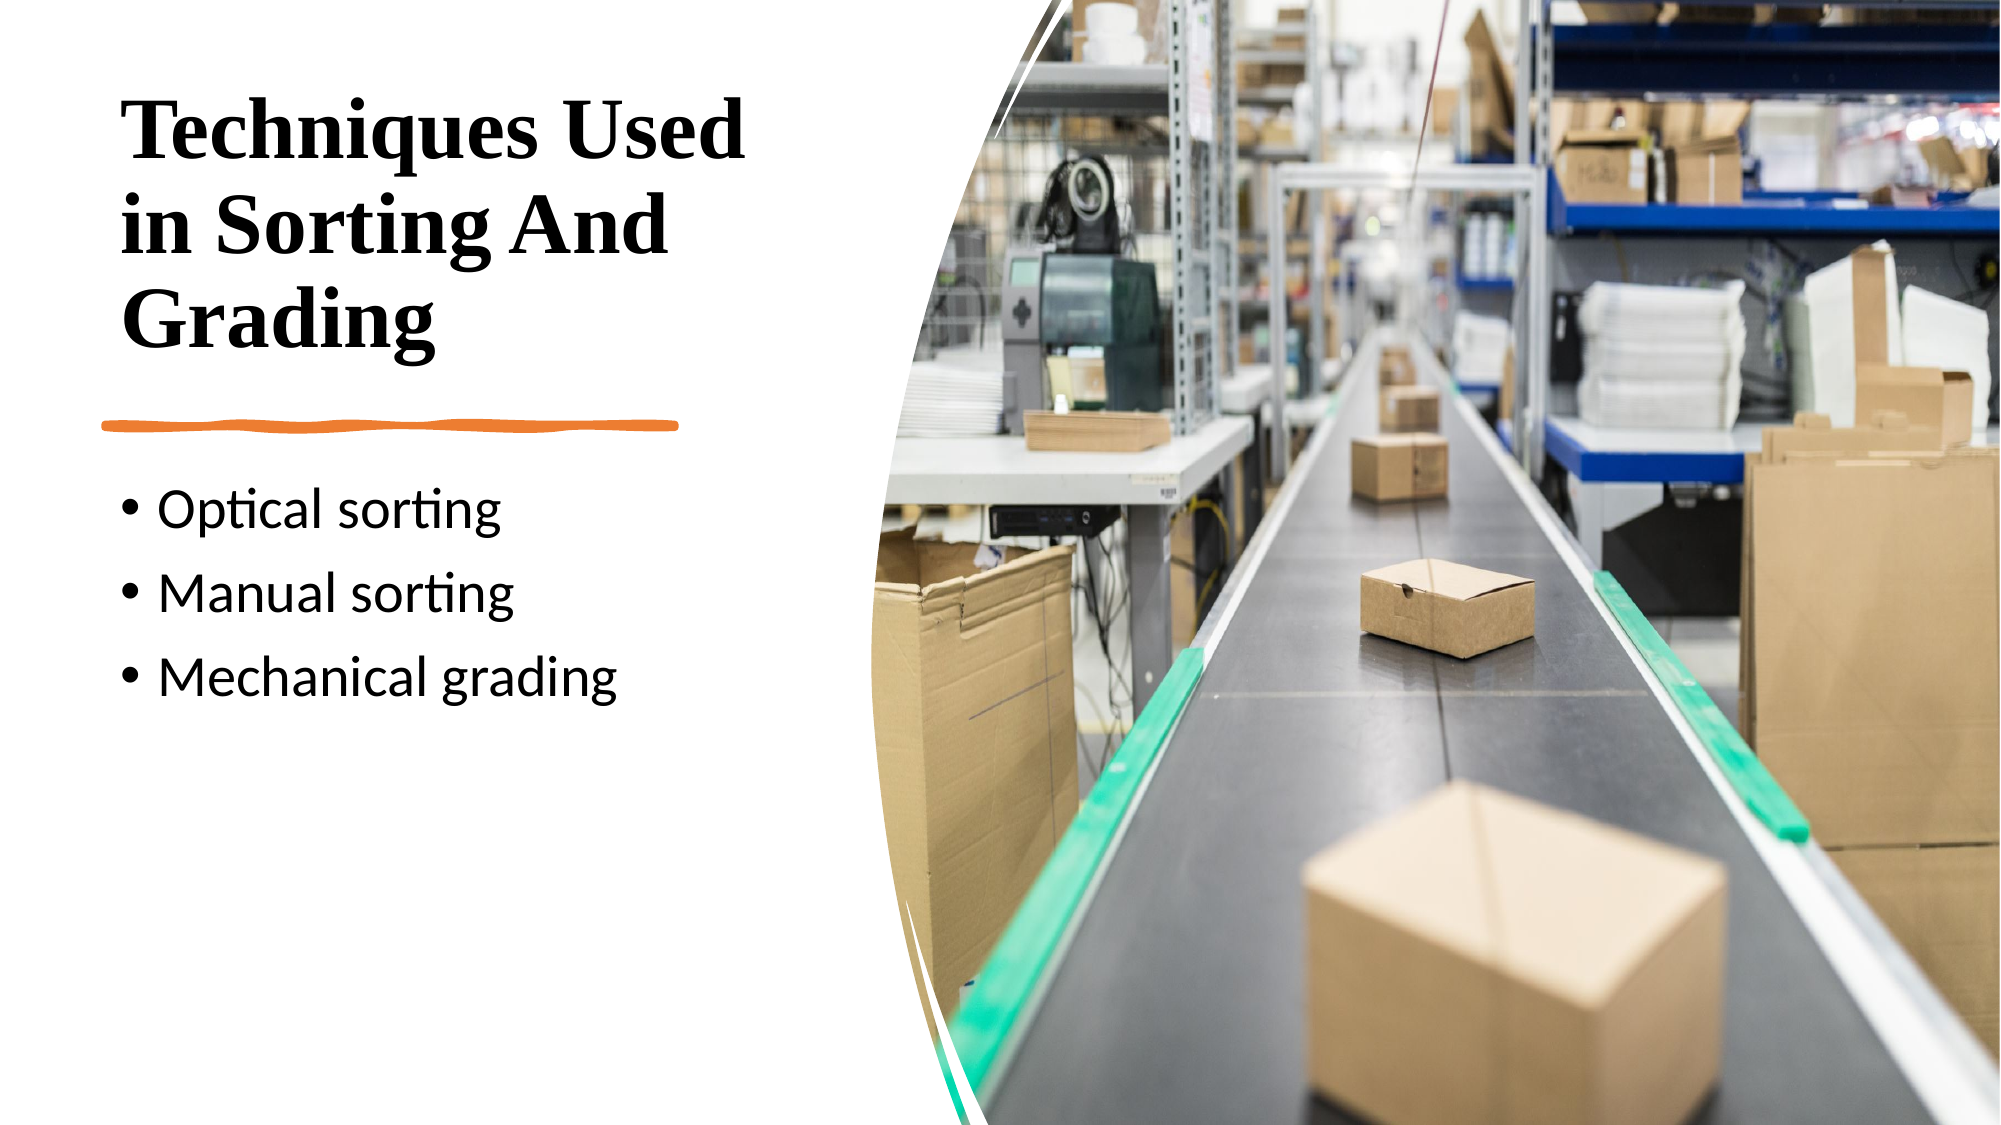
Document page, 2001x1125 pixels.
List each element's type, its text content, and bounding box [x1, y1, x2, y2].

text_box [103, 421, 676, 431]
picture [871, 0, 2000, 1125]
text_box [0, 0, 871, 1125]
list Optical sorting Manual sorting Mechanical grading [105, 471, 802, 1016]
title Techniques Used in Sorting And Grading [105, 53, 822, 375]
